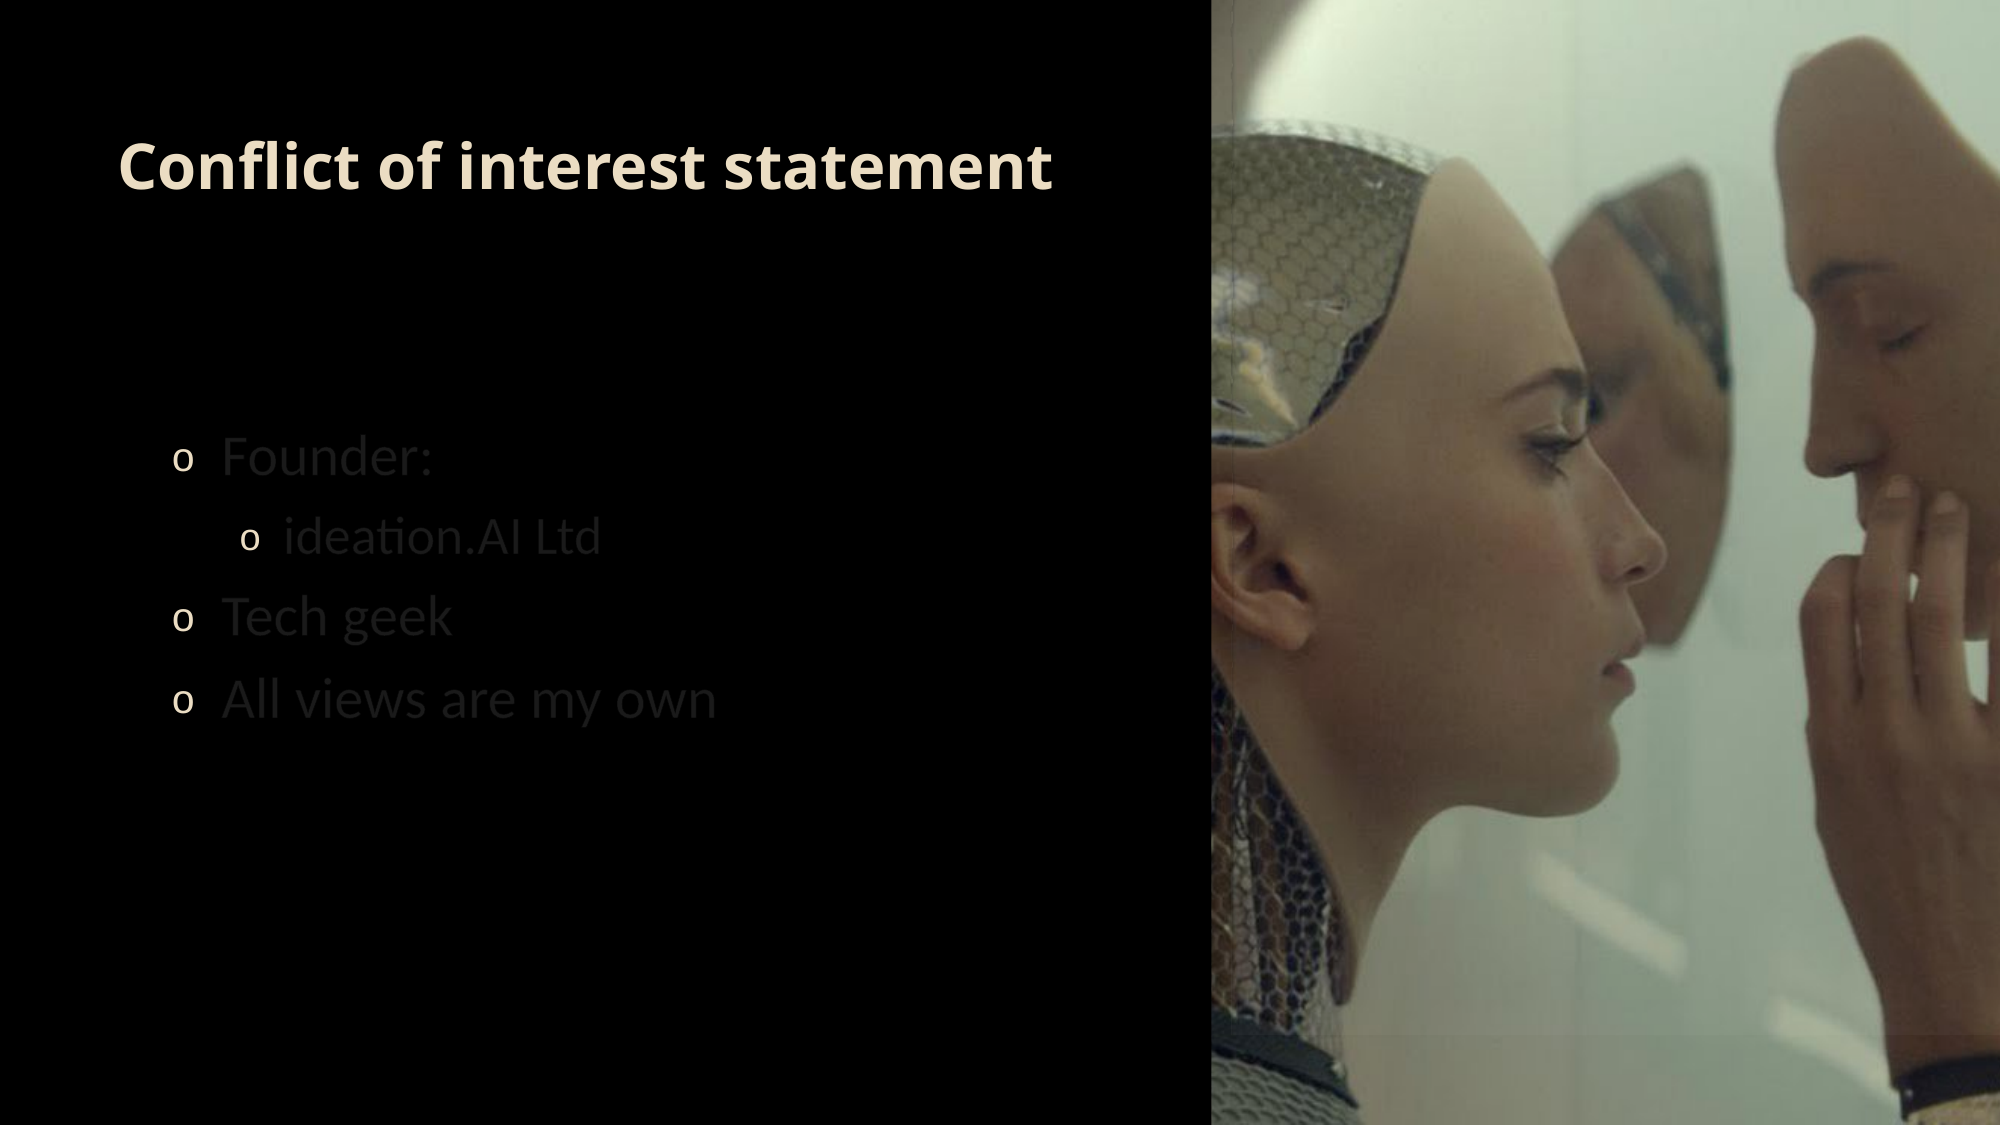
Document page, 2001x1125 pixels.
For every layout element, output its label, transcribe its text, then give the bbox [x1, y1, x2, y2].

list Founder: ideation.AI Ltd Tech geek All views are my own [149, 331, 1131, 915]
title Conflict of interest statement [41, 91, 1131, 239]
picture [1210, 0, 2000, 1125]
